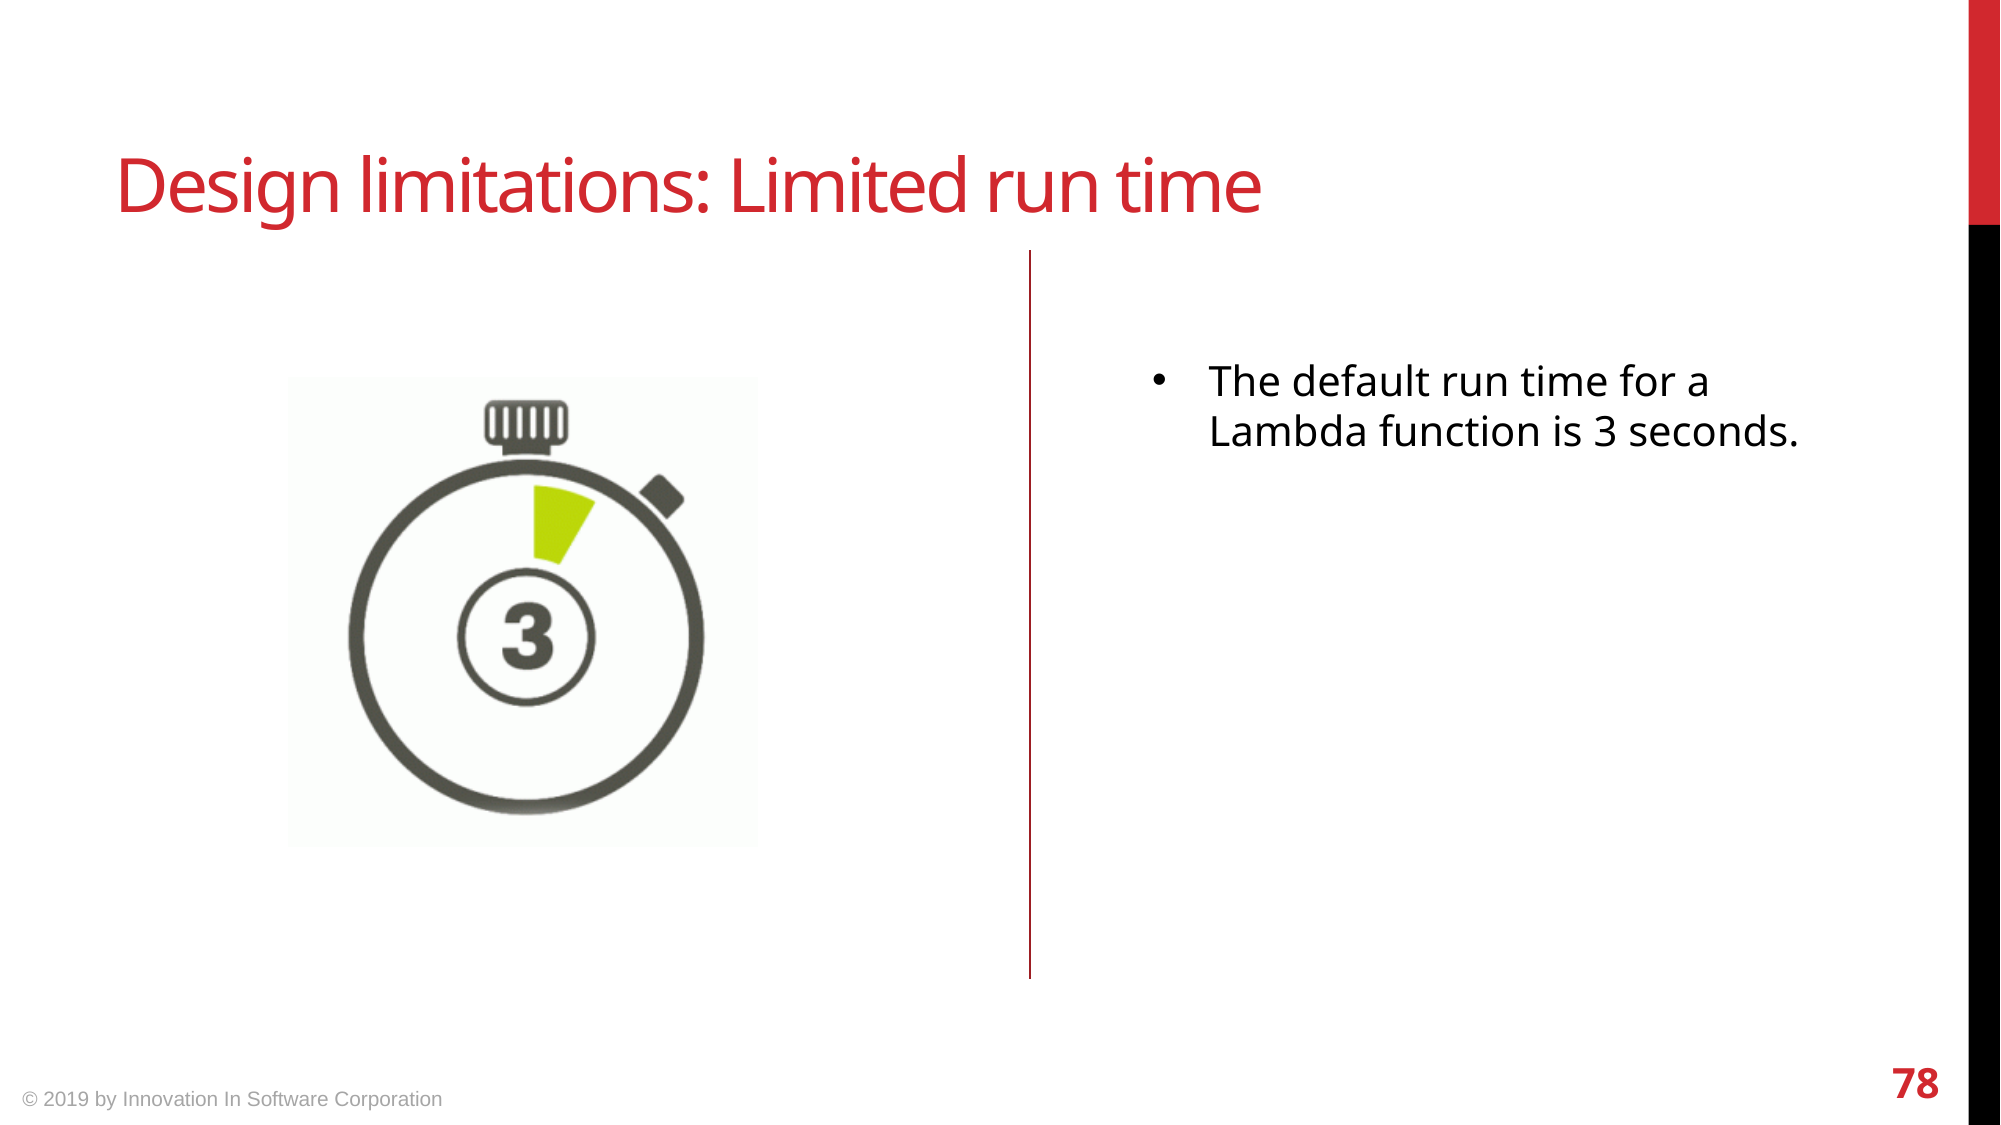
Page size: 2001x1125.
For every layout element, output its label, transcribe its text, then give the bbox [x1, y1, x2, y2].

slide_number 78 [1739, 1045, 1956, 1125]
title Design limitations: Limited run time [99, 25, 1786, 236]
list The default run time for a Lambda function is 3 seconds. [1137, 235, 1858, 990]
footer © 2019 by Innovation In Software Corporation [7, 1078, 758, 1125]
picture [287, 377, 758, 848]
